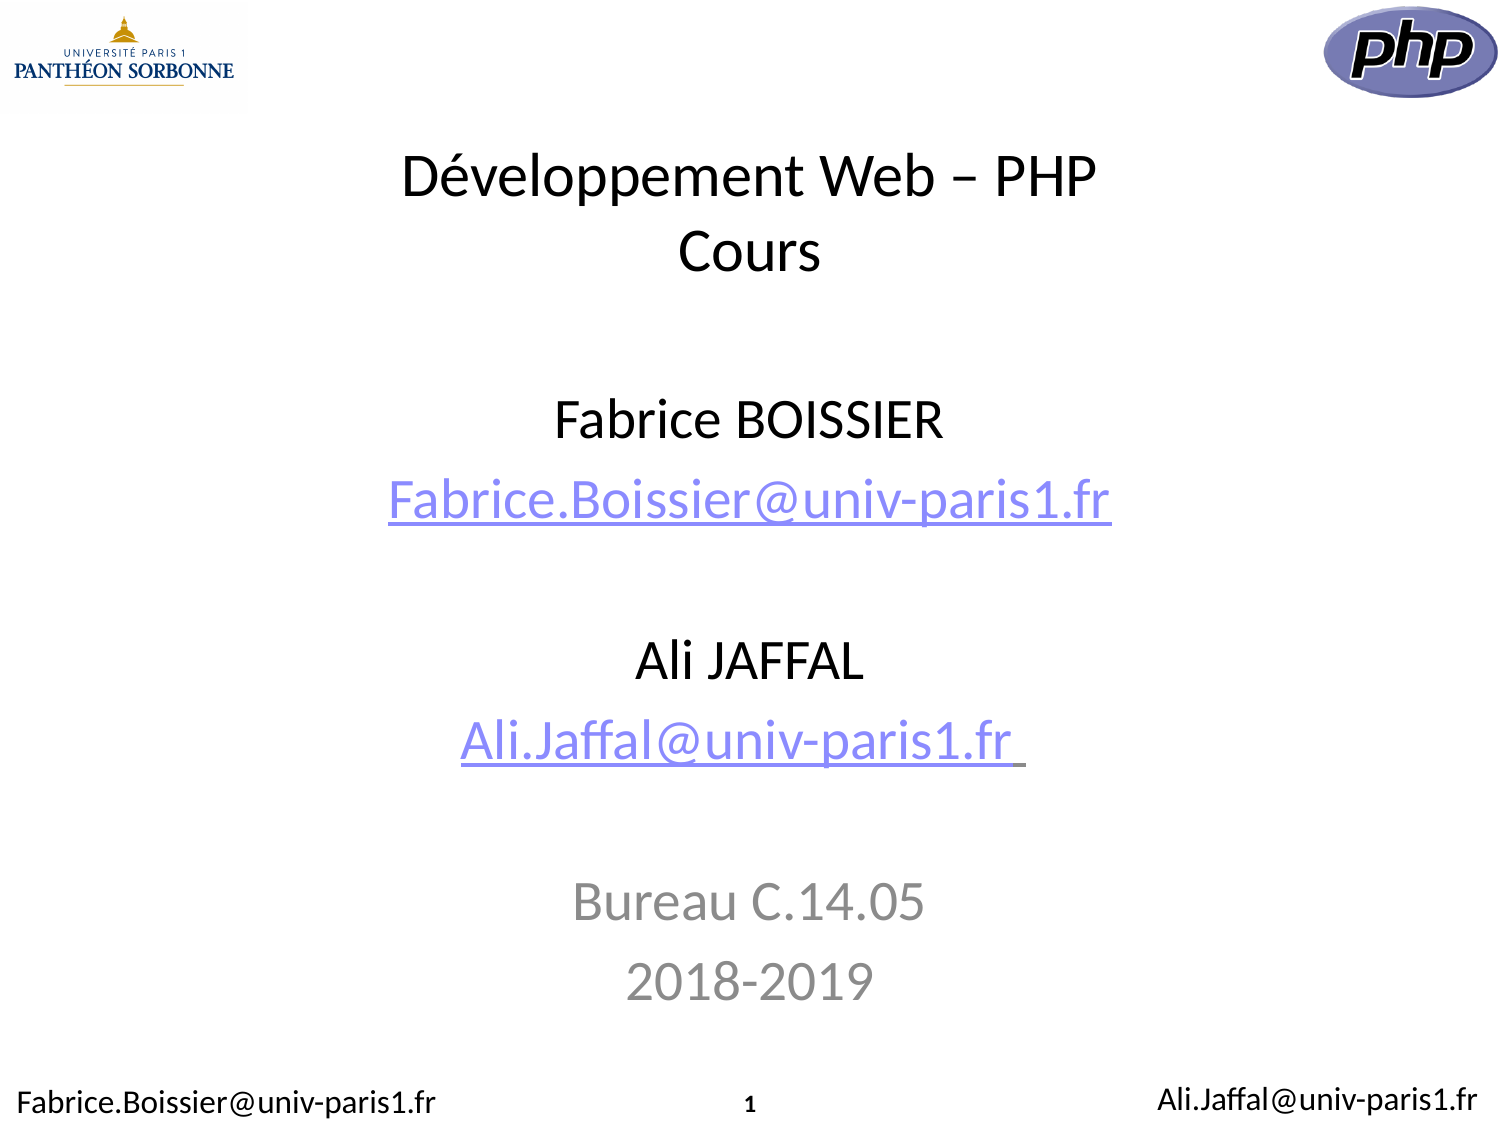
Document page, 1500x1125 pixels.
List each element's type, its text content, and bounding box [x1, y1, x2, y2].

picture [0, 2, 248, 114]
slide_number 1 [575, 1072, 925, 1125]
picture [1321, 0, 1500, 119]
subtitle Fabrice BOISSIER Fabrice.Boissier@univ-paris1.fr Ali JAFFAL Ali.Jaffal@univ-paris1.fr Bureau C.14.05 2018-2019 [225, 373, 1275, 1023]
title Développement Web – PHP Cours [112, 125, 1388, 367]
